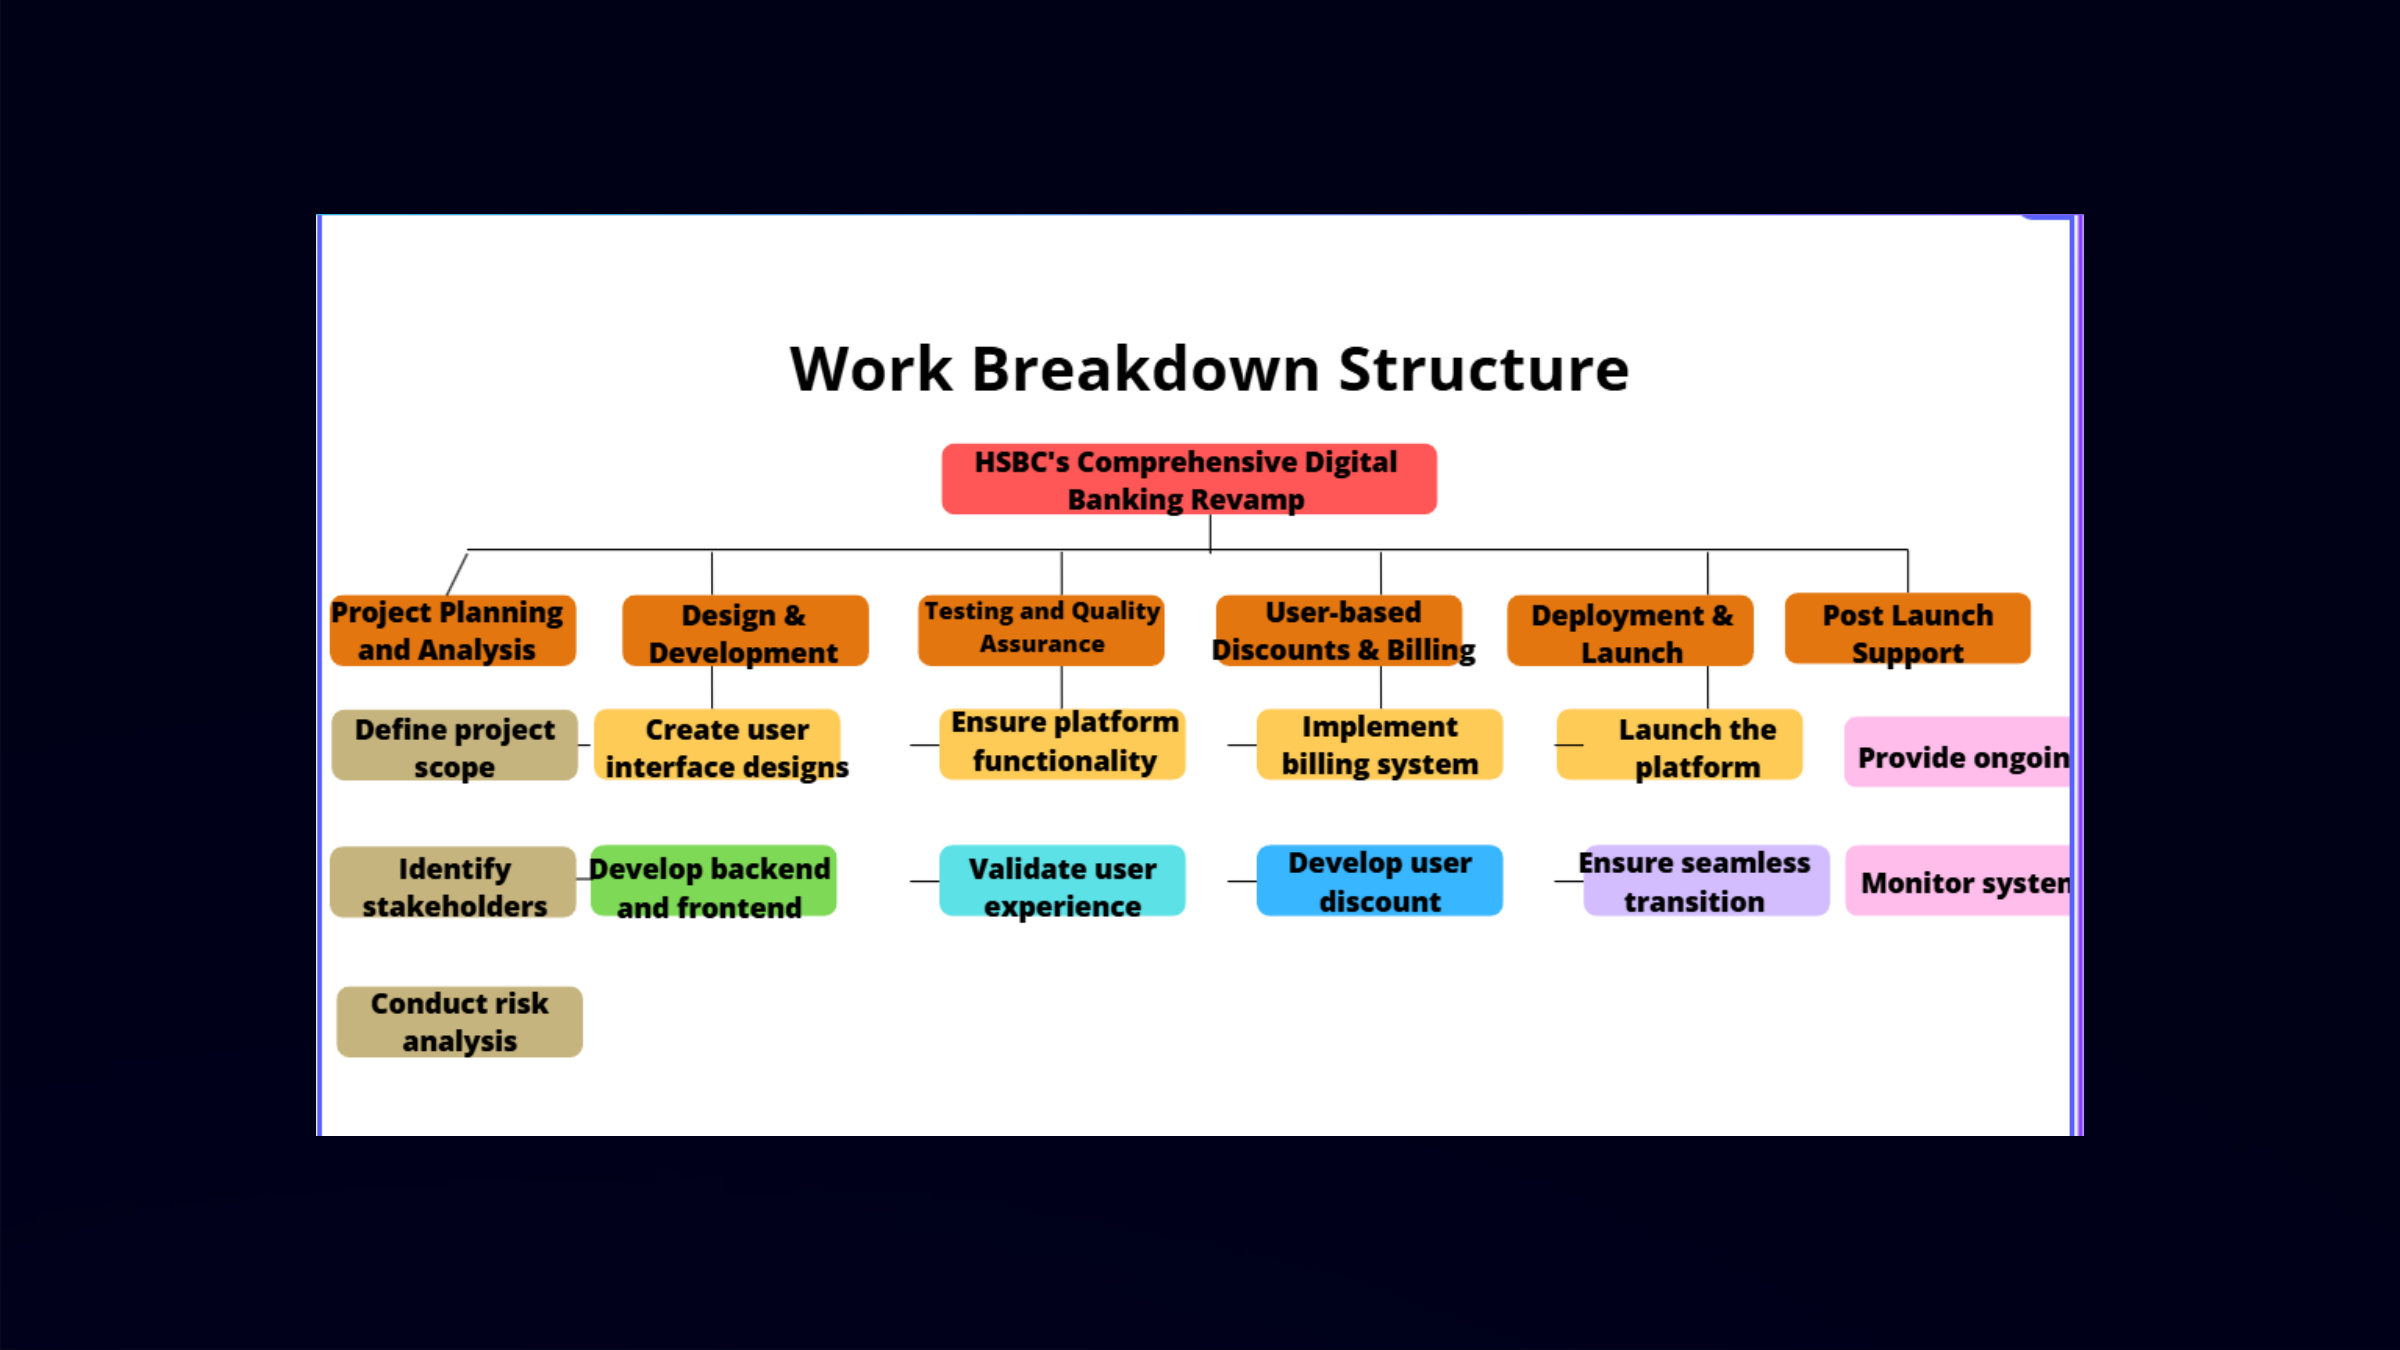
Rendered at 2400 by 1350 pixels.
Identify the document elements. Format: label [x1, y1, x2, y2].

picture [316, 214, 2084, 1136]
